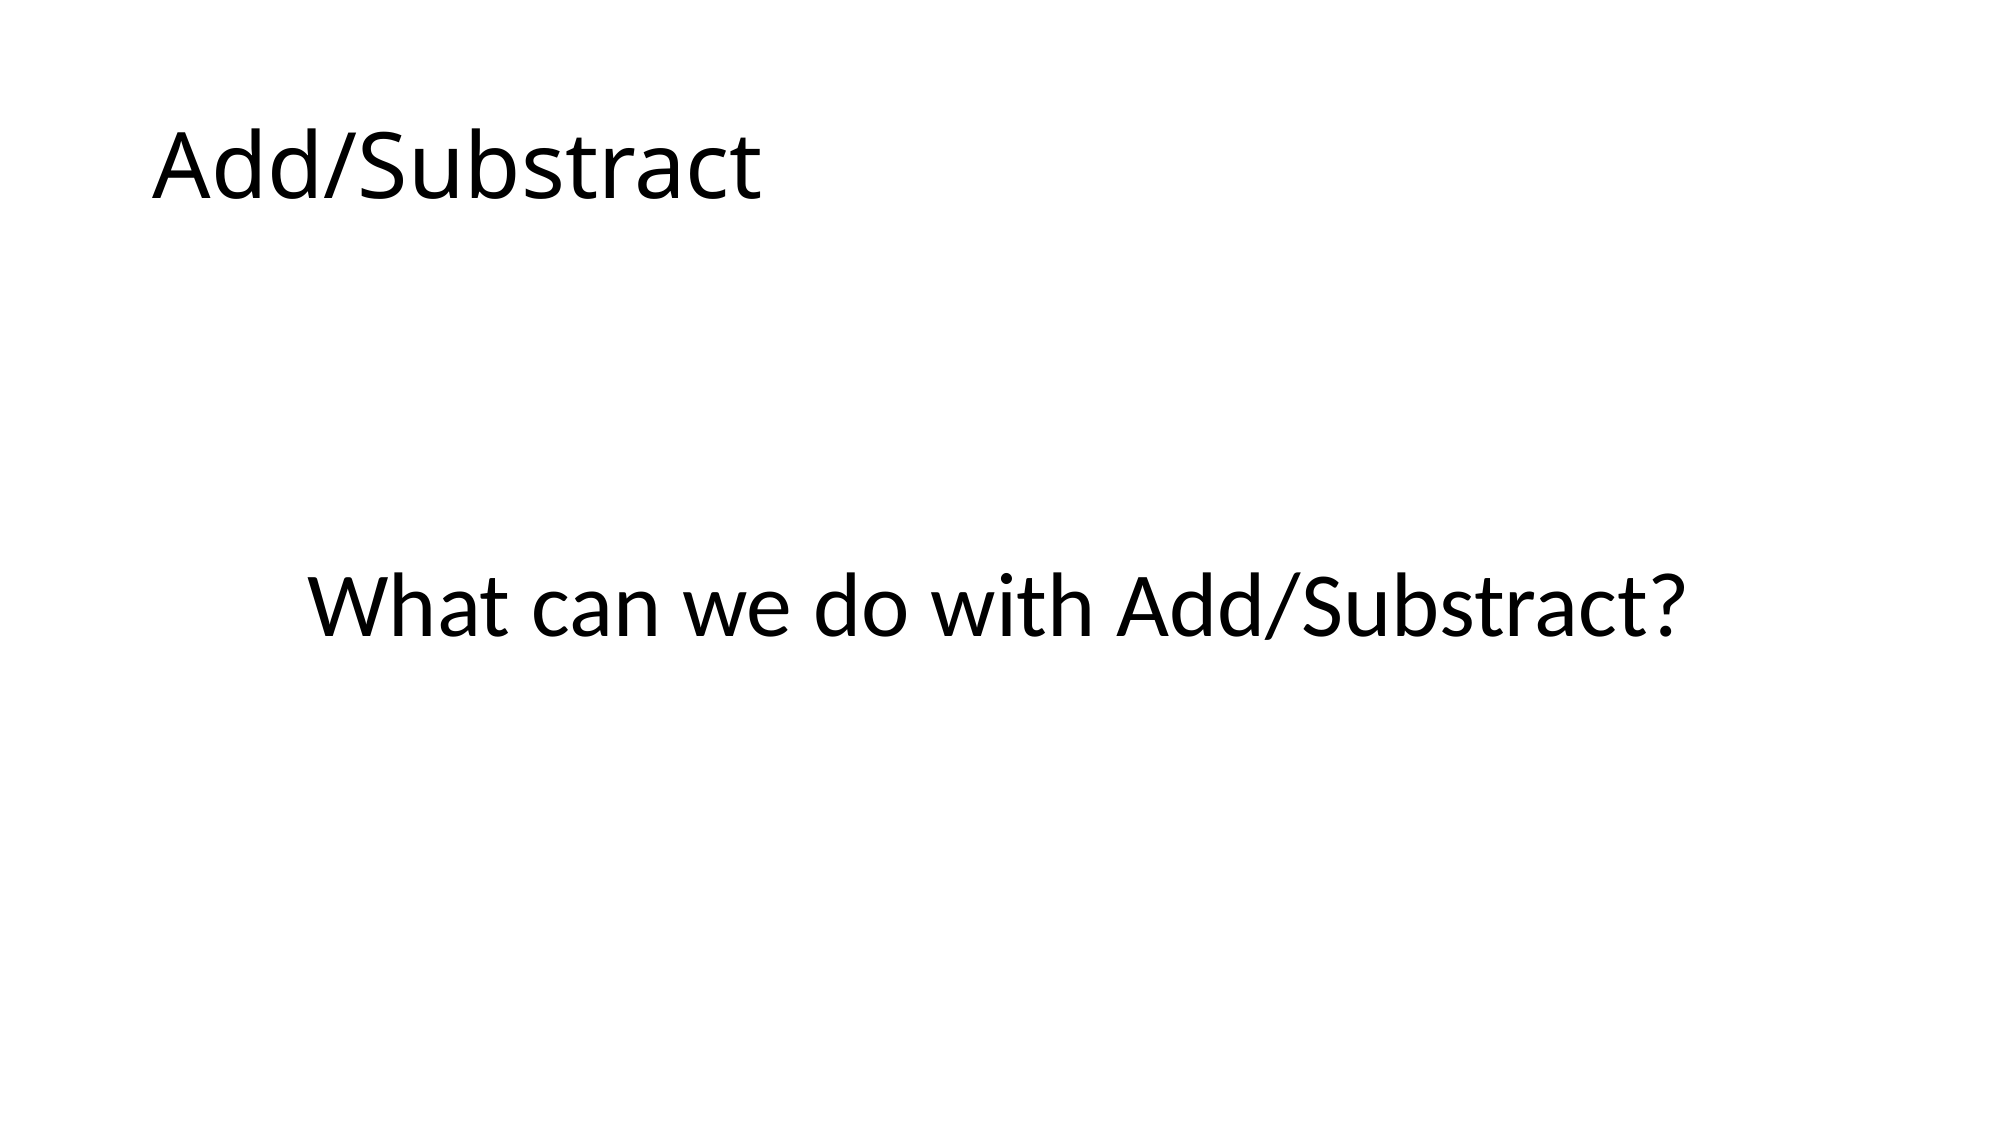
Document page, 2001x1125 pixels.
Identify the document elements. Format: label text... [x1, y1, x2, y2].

list What can we do with Add/Substract? [137, 299, 1863, 1014]
title Add/Substract [137, 59, 1863, 278]
